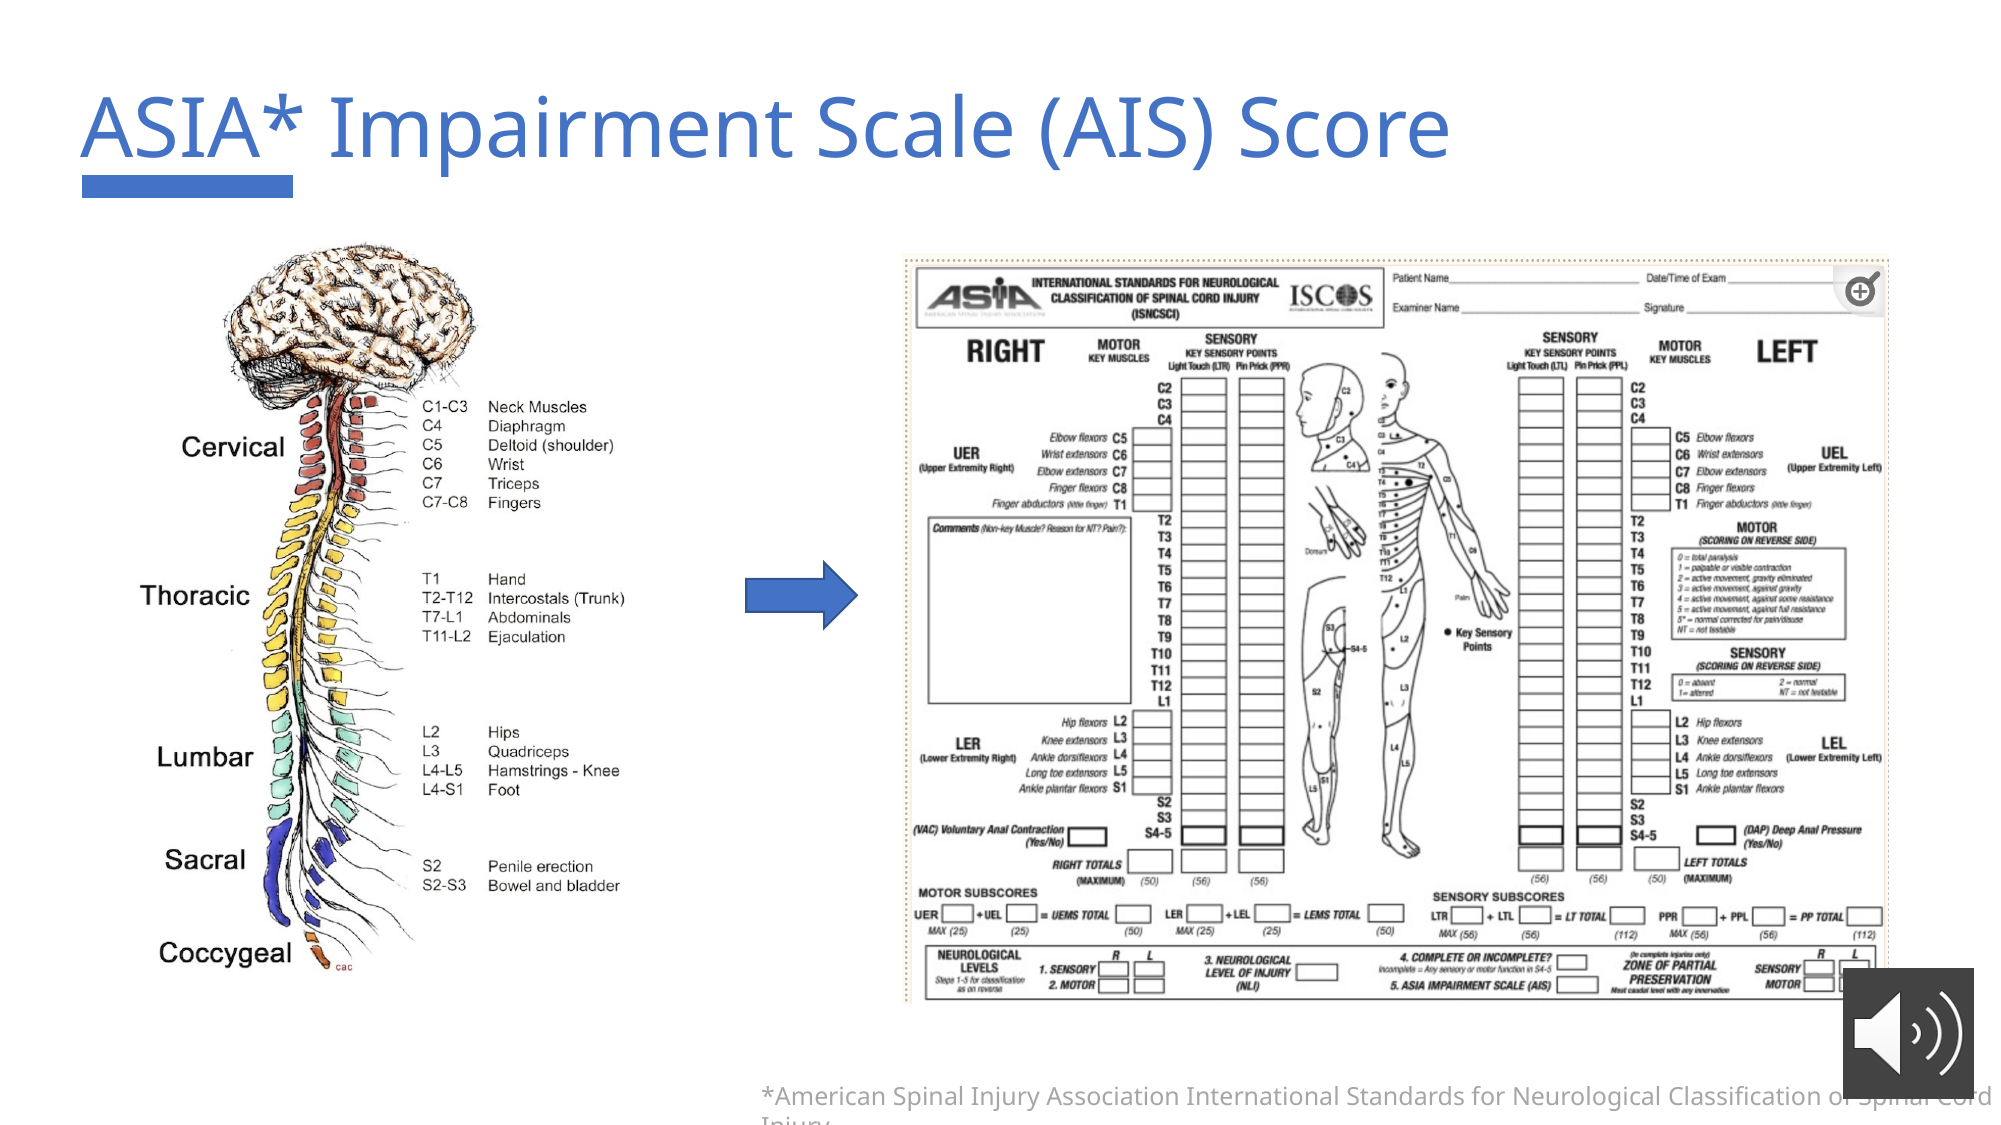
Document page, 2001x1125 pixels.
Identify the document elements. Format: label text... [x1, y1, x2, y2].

picture [81, 230, 679, 1026]
text_box ASIA* Impairment Scale (AIS) Score [66, 67, 1774, 182]
text_box [745, 560, 859, 631]
picture [902, 253, 1975, 1100]
text_box *American Spinal Injury Association International Standards for Neurological Classification of Spinal Cord Injury [746, 1073, 2000, 1125]
